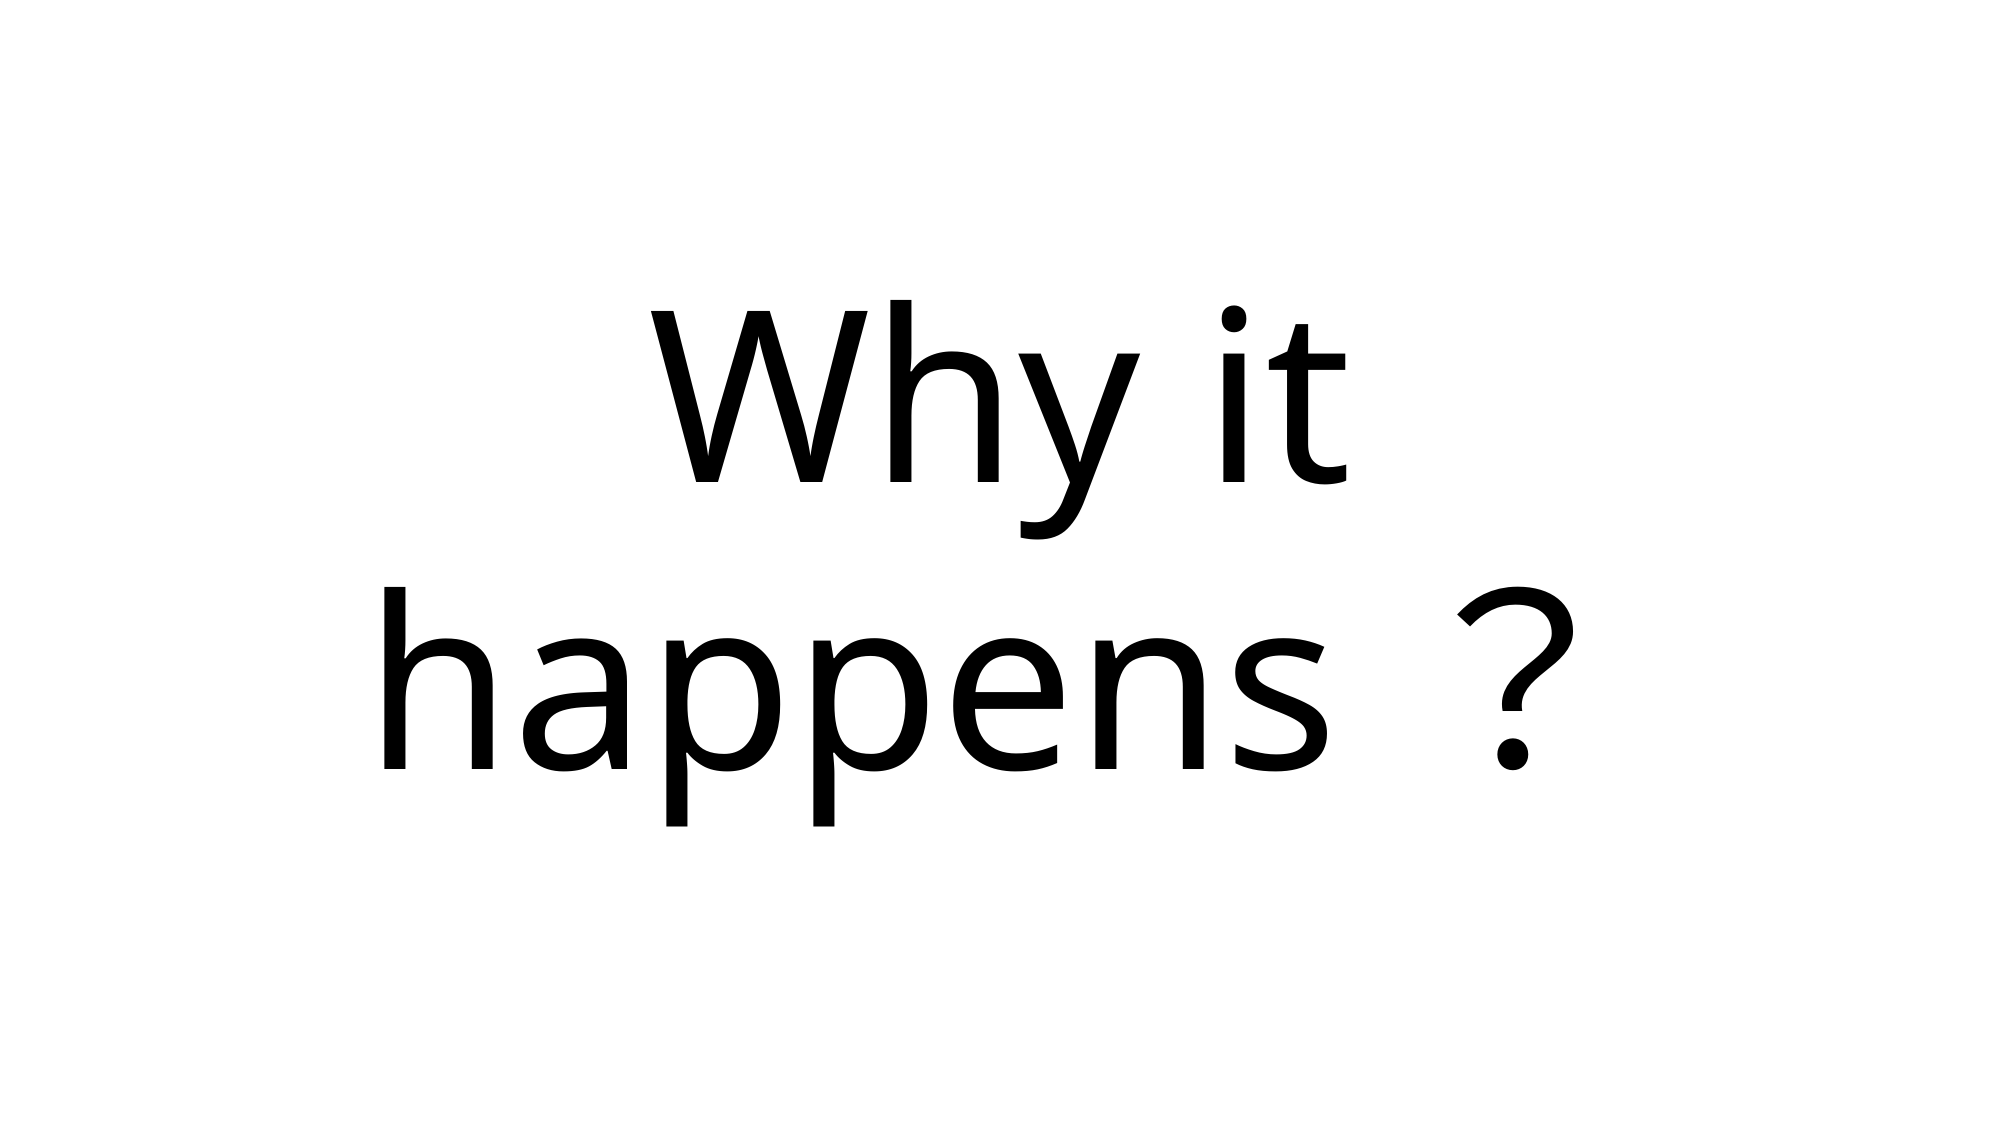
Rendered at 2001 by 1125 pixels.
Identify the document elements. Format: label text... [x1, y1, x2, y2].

text_box Why it happens？ [47, 235, 1953, 825]
